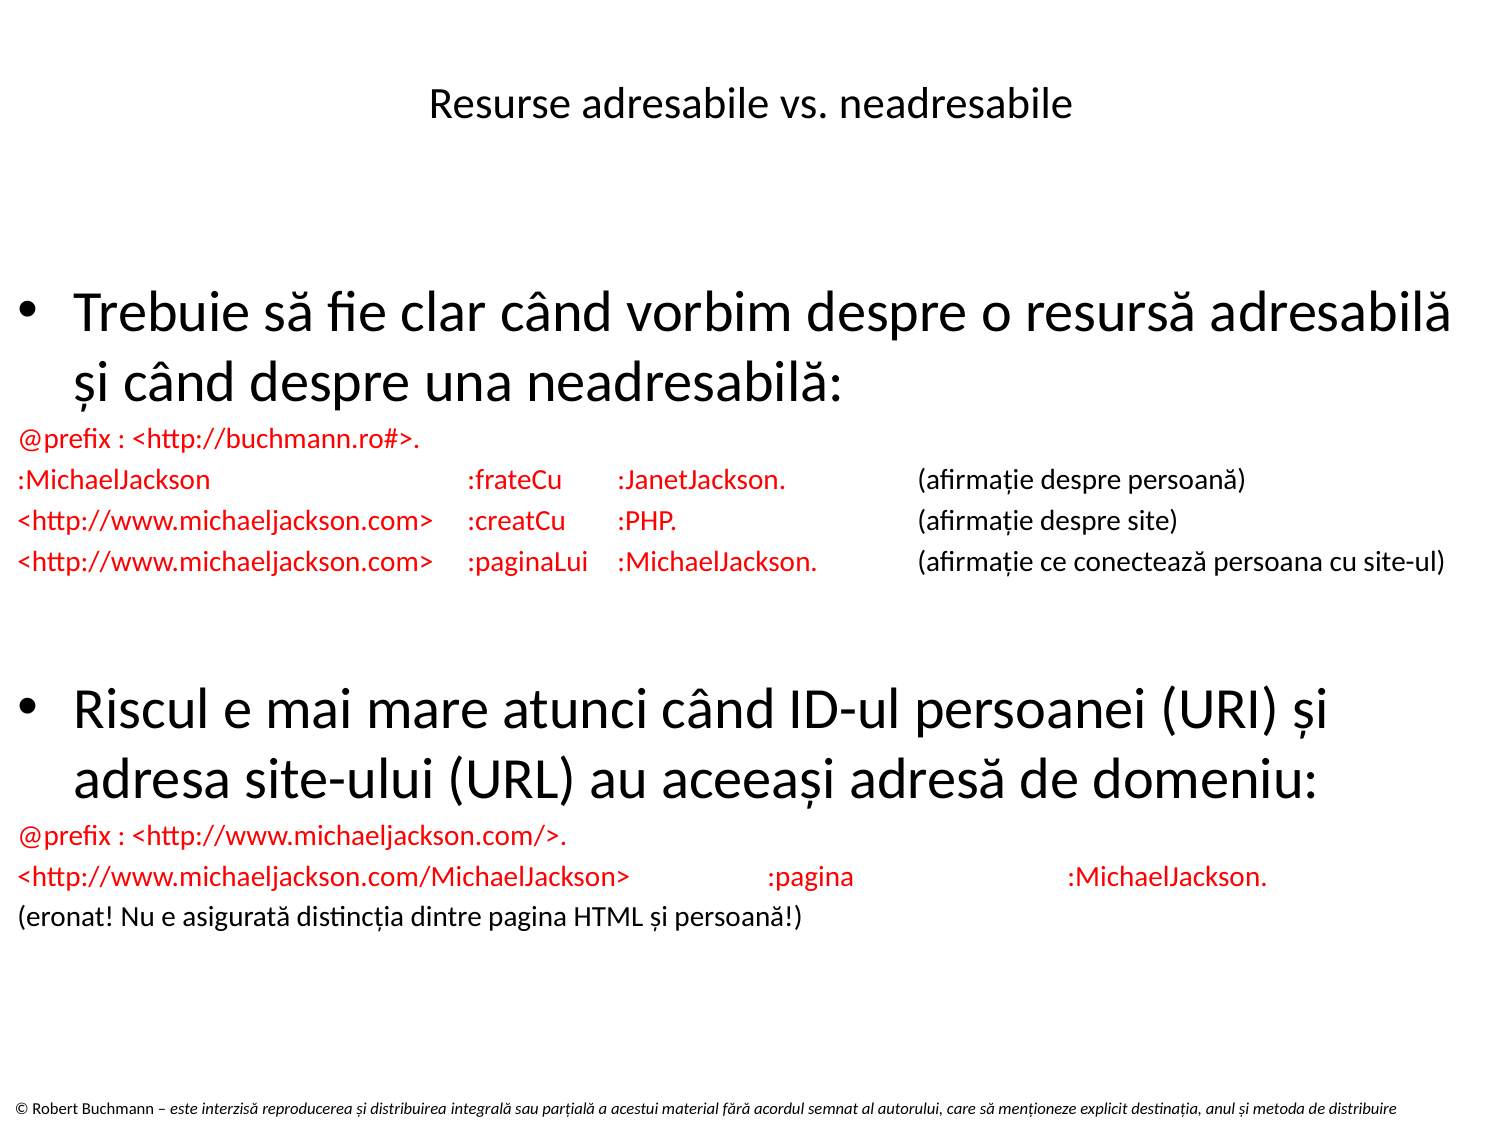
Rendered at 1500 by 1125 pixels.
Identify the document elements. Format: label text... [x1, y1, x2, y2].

title Resurse adresabile vs. neadresabile [76, 66, 1427, 136]
list Trebuie să fie clar când vorbim despre o resursă adresabilă şi când despre una neadresabilă: @prefix : <http://buchmann.ro#>. :MichaelJackson :frateCu :JanetJackson. (afirmaţie despre persoană) <http://www.michaeljackson.com> :creatCu :PHP. (afirmaţie despre site) <http://www.michaeljackson.com> :paginaLui :MichaelJackson. (afirmaţie ce conectează persoana cu site-ul) Riscul e mai mare atunci când ID-ul persoanei (URI) şi adresa site-ului (URL) au aceeaşi adresă de domeniu: @prefix : <http://www.michaeljackson.com/>. <http://www.michaeljackson.com/MichaelJackson> :pagina :MichaelJackson. (eronat! Nu e asigurată distincţia dintre pagina HTML şi persoană!) [2, 184, 1500, 1106]
